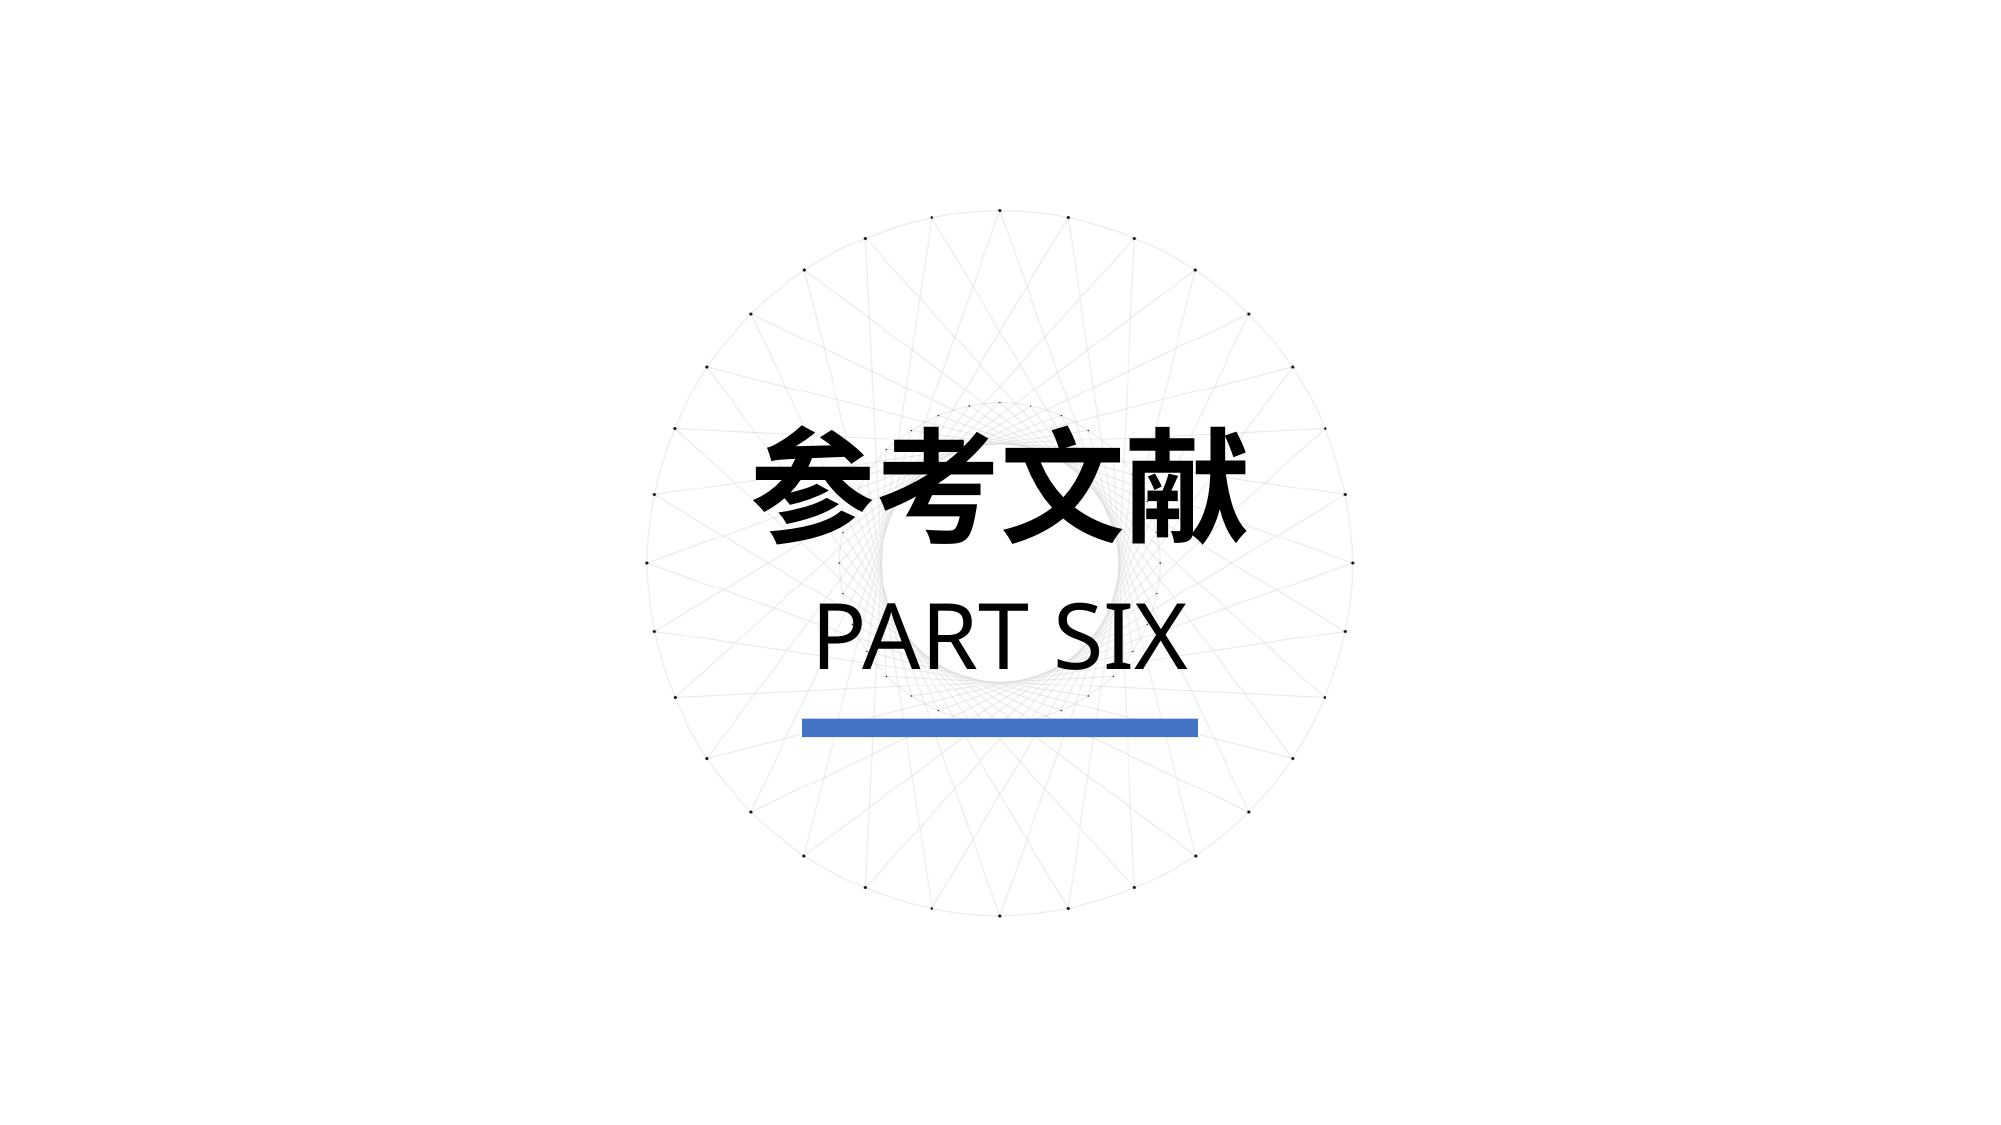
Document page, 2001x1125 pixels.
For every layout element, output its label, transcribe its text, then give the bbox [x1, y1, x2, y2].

text_box [801, 718, 1199, 738]
picture [672, 193, 1339, 404]
picture [663, 699, 1348, 932]
list PART SIX [381, 581, 1619, 699]
list 参考文献 [381, 404, 1619, 581]
